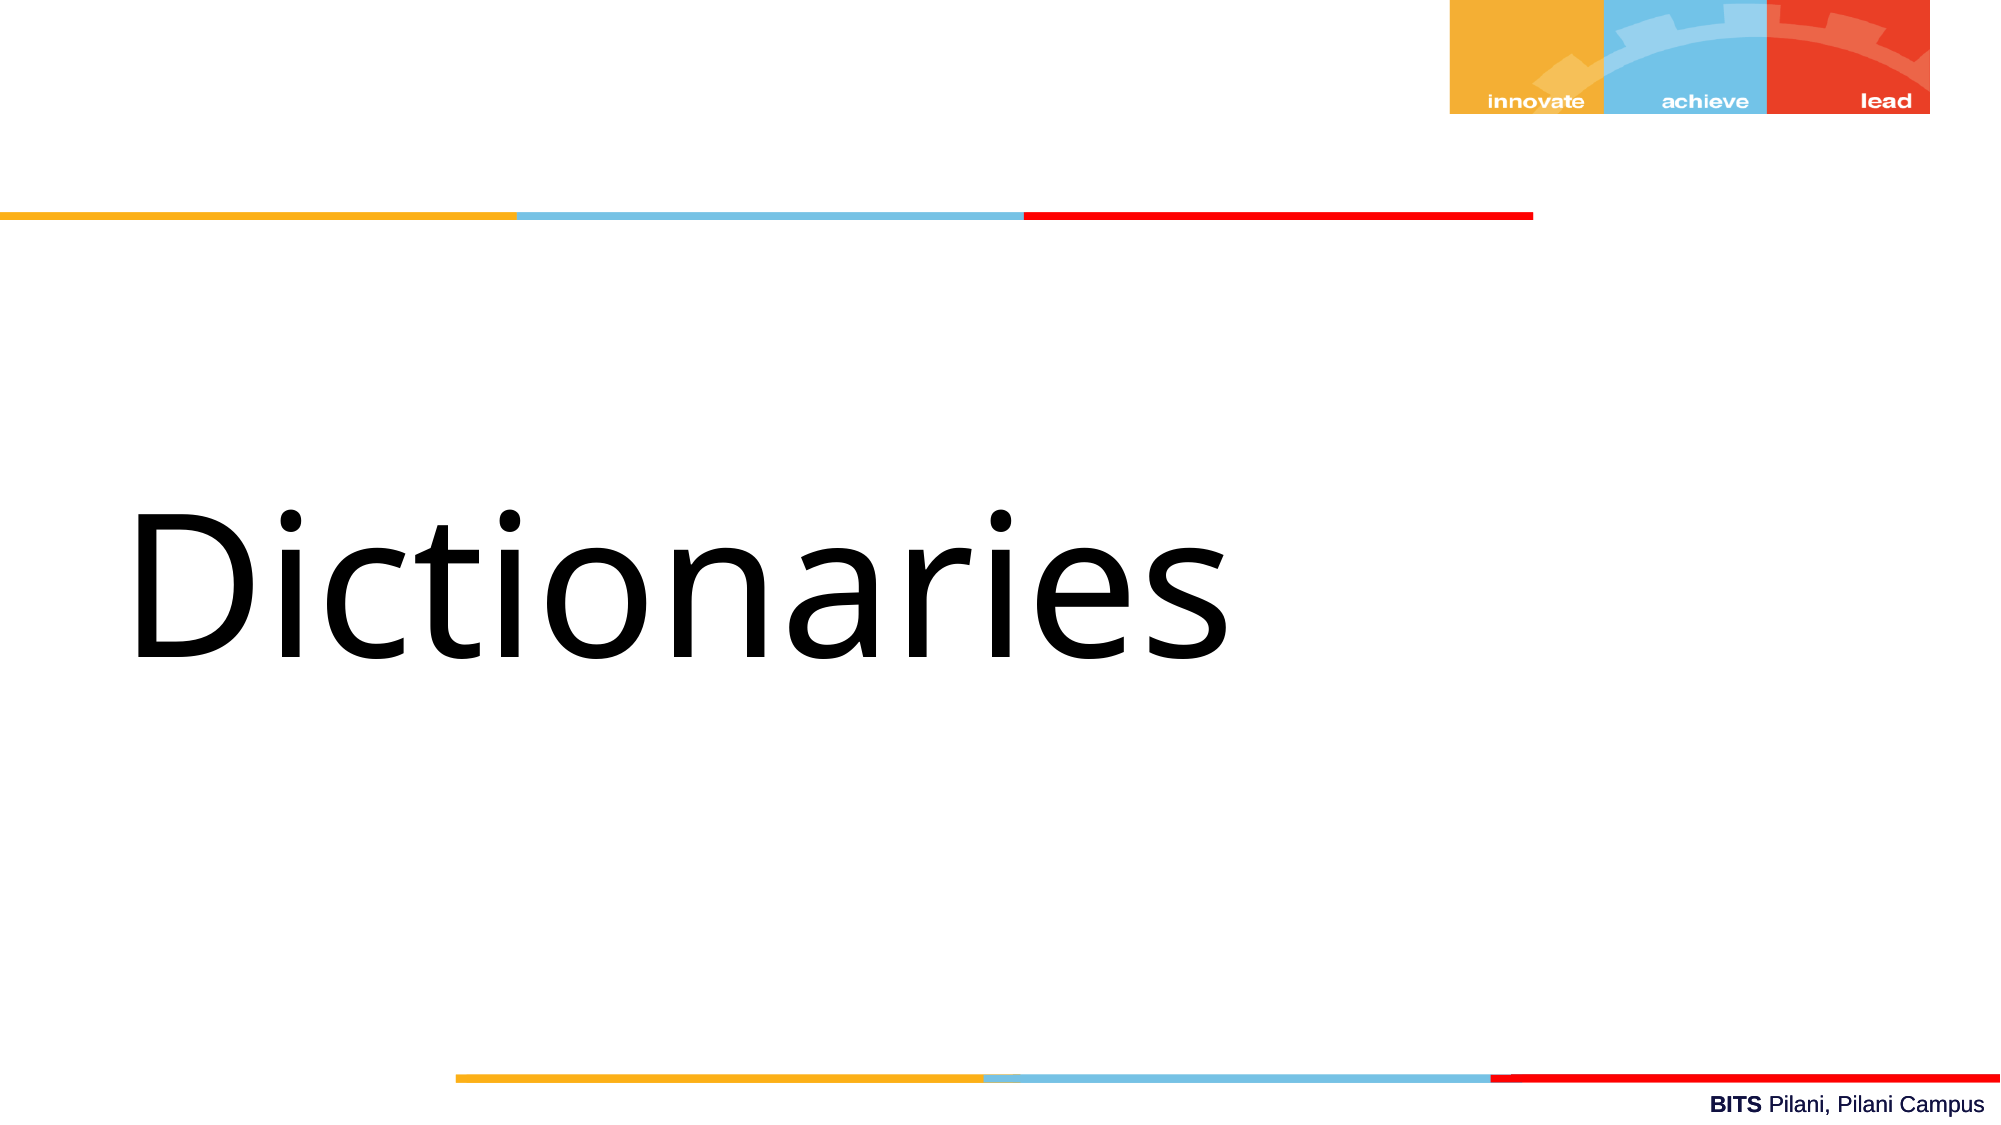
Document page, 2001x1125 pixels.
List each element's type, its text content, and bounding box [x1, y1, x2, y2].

picture [1449, 0, 1930, 114]
title Dictionaries [104, 359, 1830, 827]
